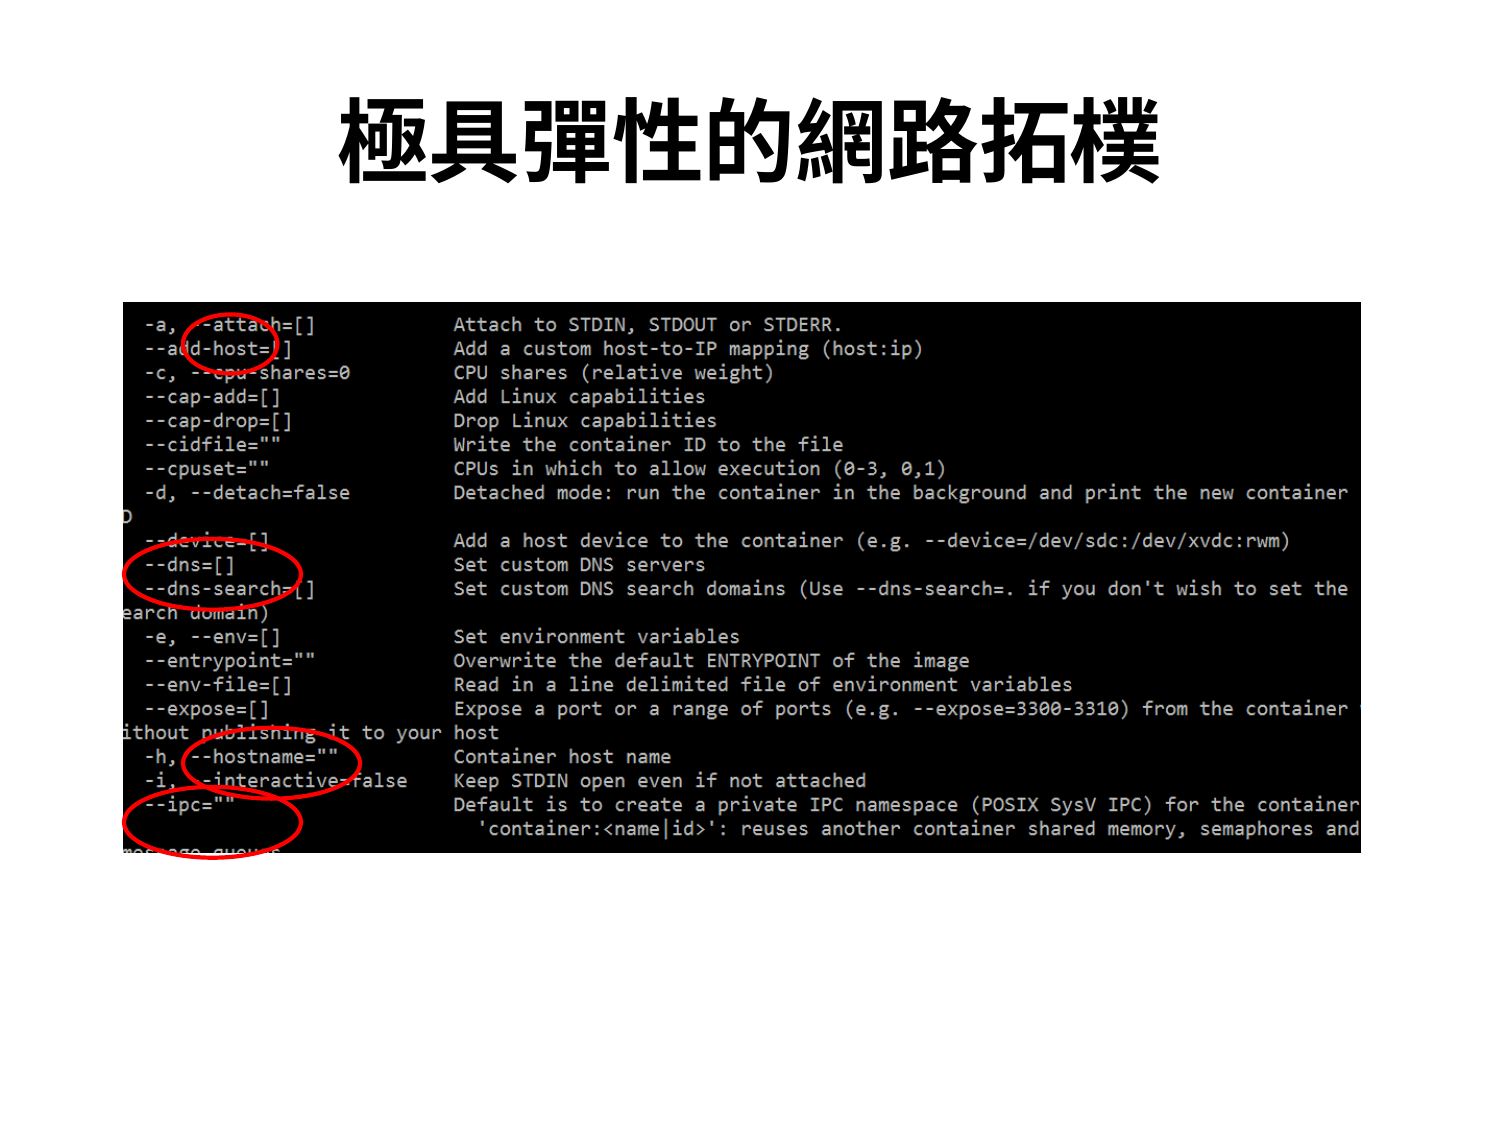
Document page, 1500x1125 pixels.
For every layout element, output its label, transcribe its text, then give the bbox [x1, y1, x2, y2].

title 極具彈性的網路拓樸 [75, 45, 1425, 233]
picture [123, 302, 1361, 853]
